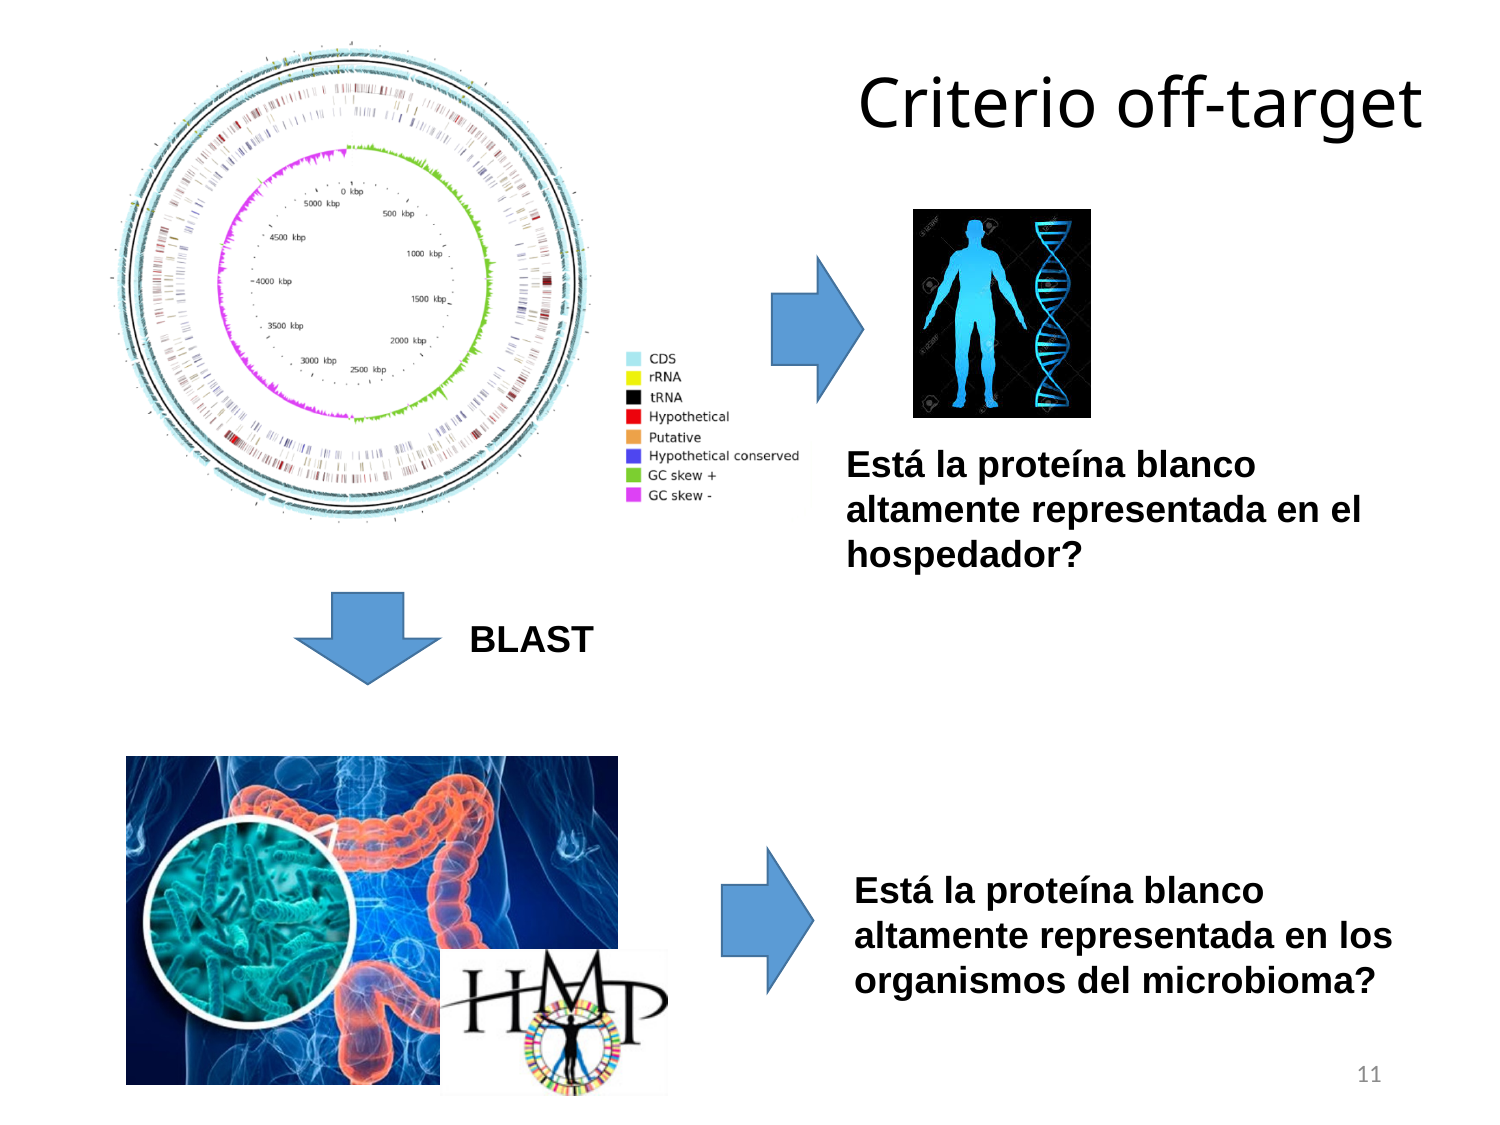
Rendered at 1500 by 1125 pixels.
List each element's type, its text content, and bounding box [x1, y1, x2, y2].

text_box [720, 845, 815, 996]
text_box Está la proteína blanco altamente representada en los organismos del microbioma? [840, 859, 1418, 1009]
text_box Criterio off-target [920, 52, 1438, 149]
slide_number 11 [1059, 1042, 1397, 1103]
picture [35, 35, 1091, 524]
text_box BLAST [455, 607, 609, 667]
text_box Está la proteína blanco altamente representada en el hospedador? [832, 433, 1500, 582]
picture [126, 756, 668, 1096]
text_box [292, 591, 443, 686]
